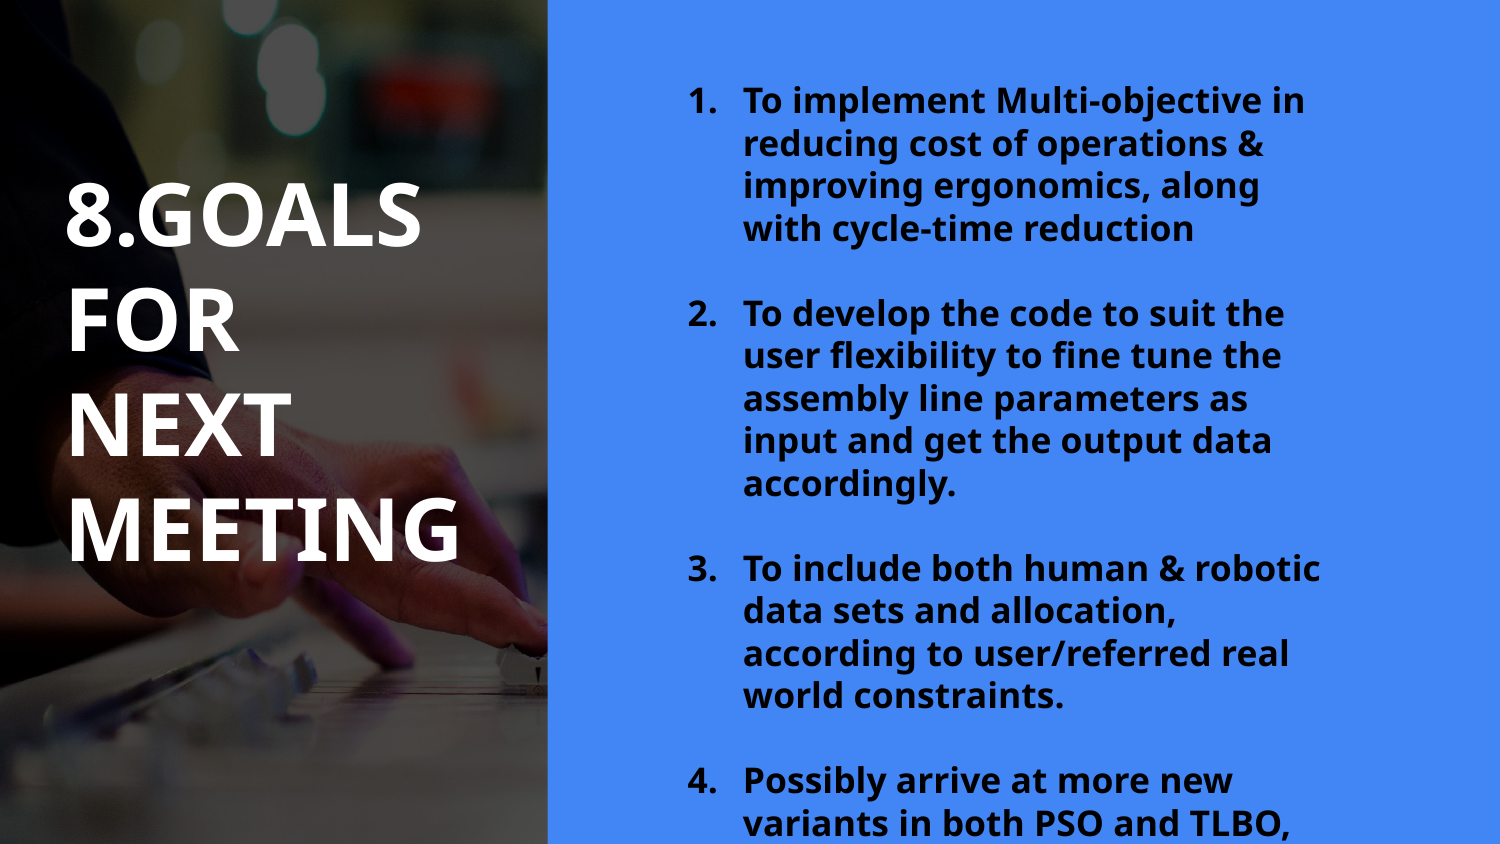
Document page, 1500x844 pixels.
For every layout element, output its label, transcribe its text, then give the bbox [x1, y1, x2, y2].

picture [0, 0, 549, 844]
text_box To implement Multi-objective in reducing cost of operations & improving ergonomics, along with cycle-time reduction To develop the code to suit the user flexibility to fine tune the assembly line parameters as input and get the output data accordingly. To include both human & robotic data sets and allocation, according to user/referred real world constraints. Possibly arrive at more new variants in both PSO and TLBO, after inclusion of the above considerations. [652, 63, 1361, 844]
